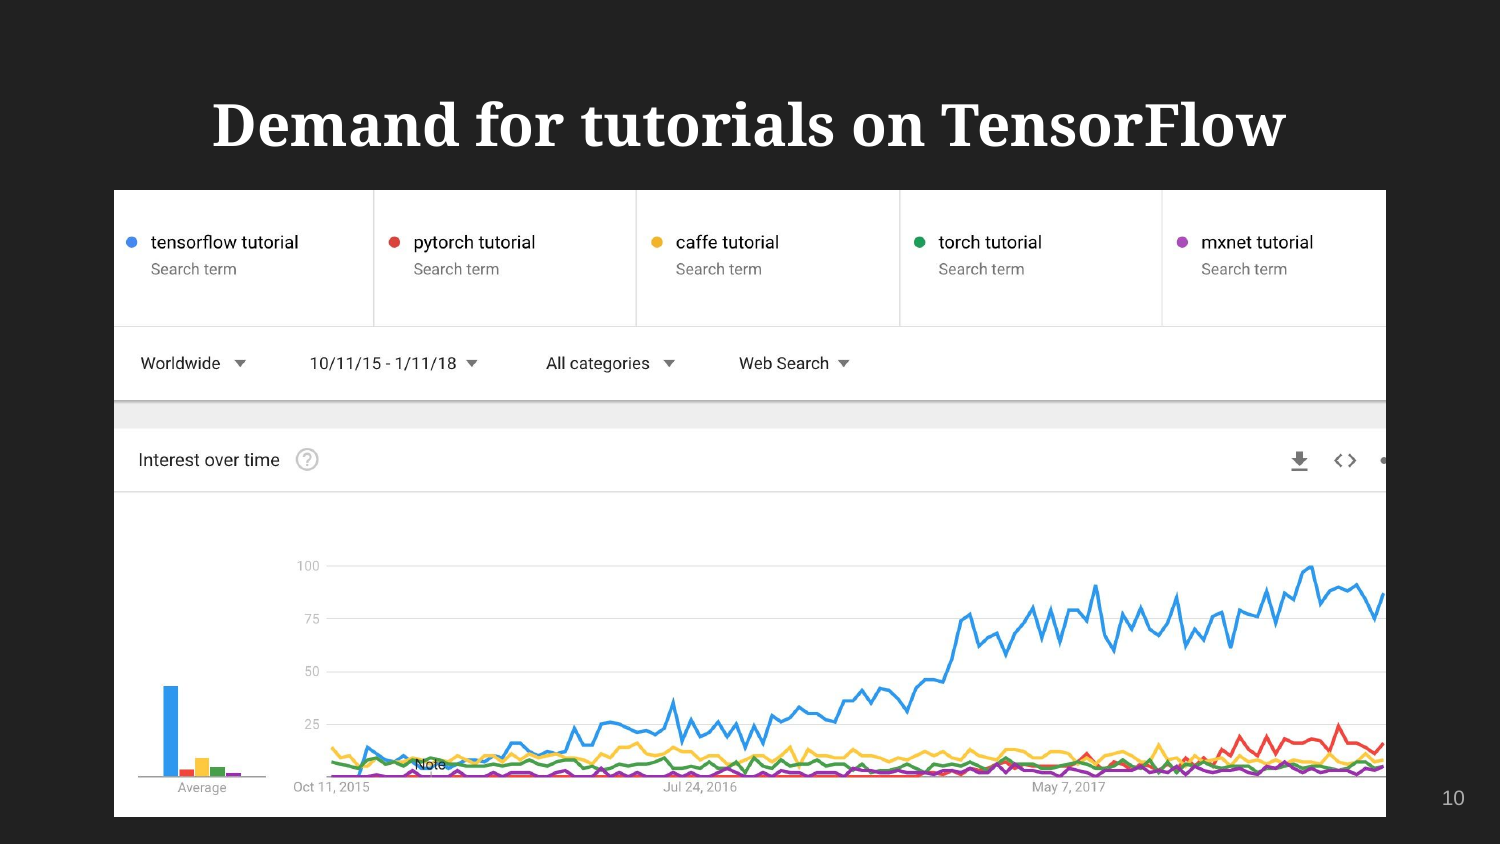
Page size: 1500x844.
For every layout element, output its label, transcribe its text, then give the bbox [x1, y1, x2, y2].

slide_number ‹#› [1389, 764, 1480, 830]
picture [114, 189, 1386, 818]
title Demand for tutorials on TensorFlow [51, 72, 1449, 167]
